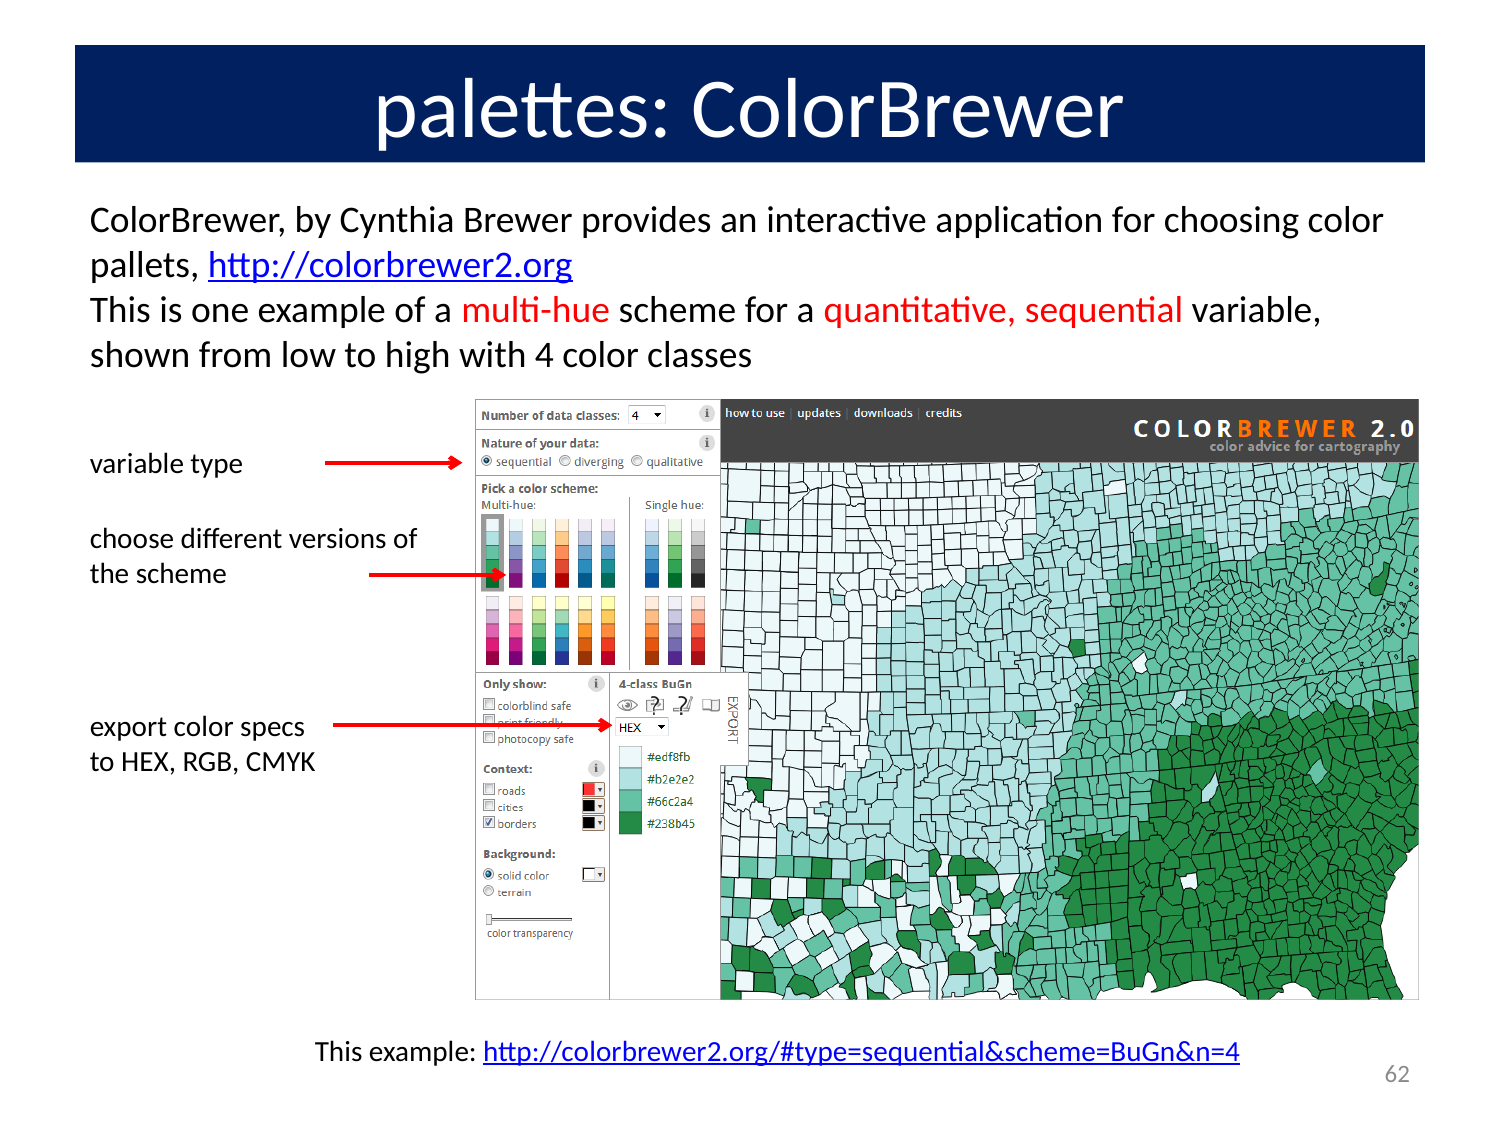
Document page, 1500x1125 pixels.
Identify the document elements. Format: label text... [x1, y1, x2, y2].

text_box export color specs to HEX, RGB, CMYK [75, 699, 425, 785]
picture [475, 399, 1419, 1001]
text_box ColorBrewer, by Cynthia Brewer provides an interactive application for choosing color pallets, http://colorbrewer2.org This is one example of a multi-hue scheme for a quantitative, sequential variable, shown from low to high with 4 color classes [74, 187, 1419, 383]
slide_number 62 [1074, 1042, 1425, 1103]
title palettes: ColorBrewer [75, 45, 1425, 163]
text_box choose different versions of the scheme [74, 512, 450, 598]
text_box This example: http://colorbrewer2.org/#type=sequential&scheme=BuGn&n=4 [299, 1024, 1350, 1075]
text_box variable type [74, 437, 438, 488]
